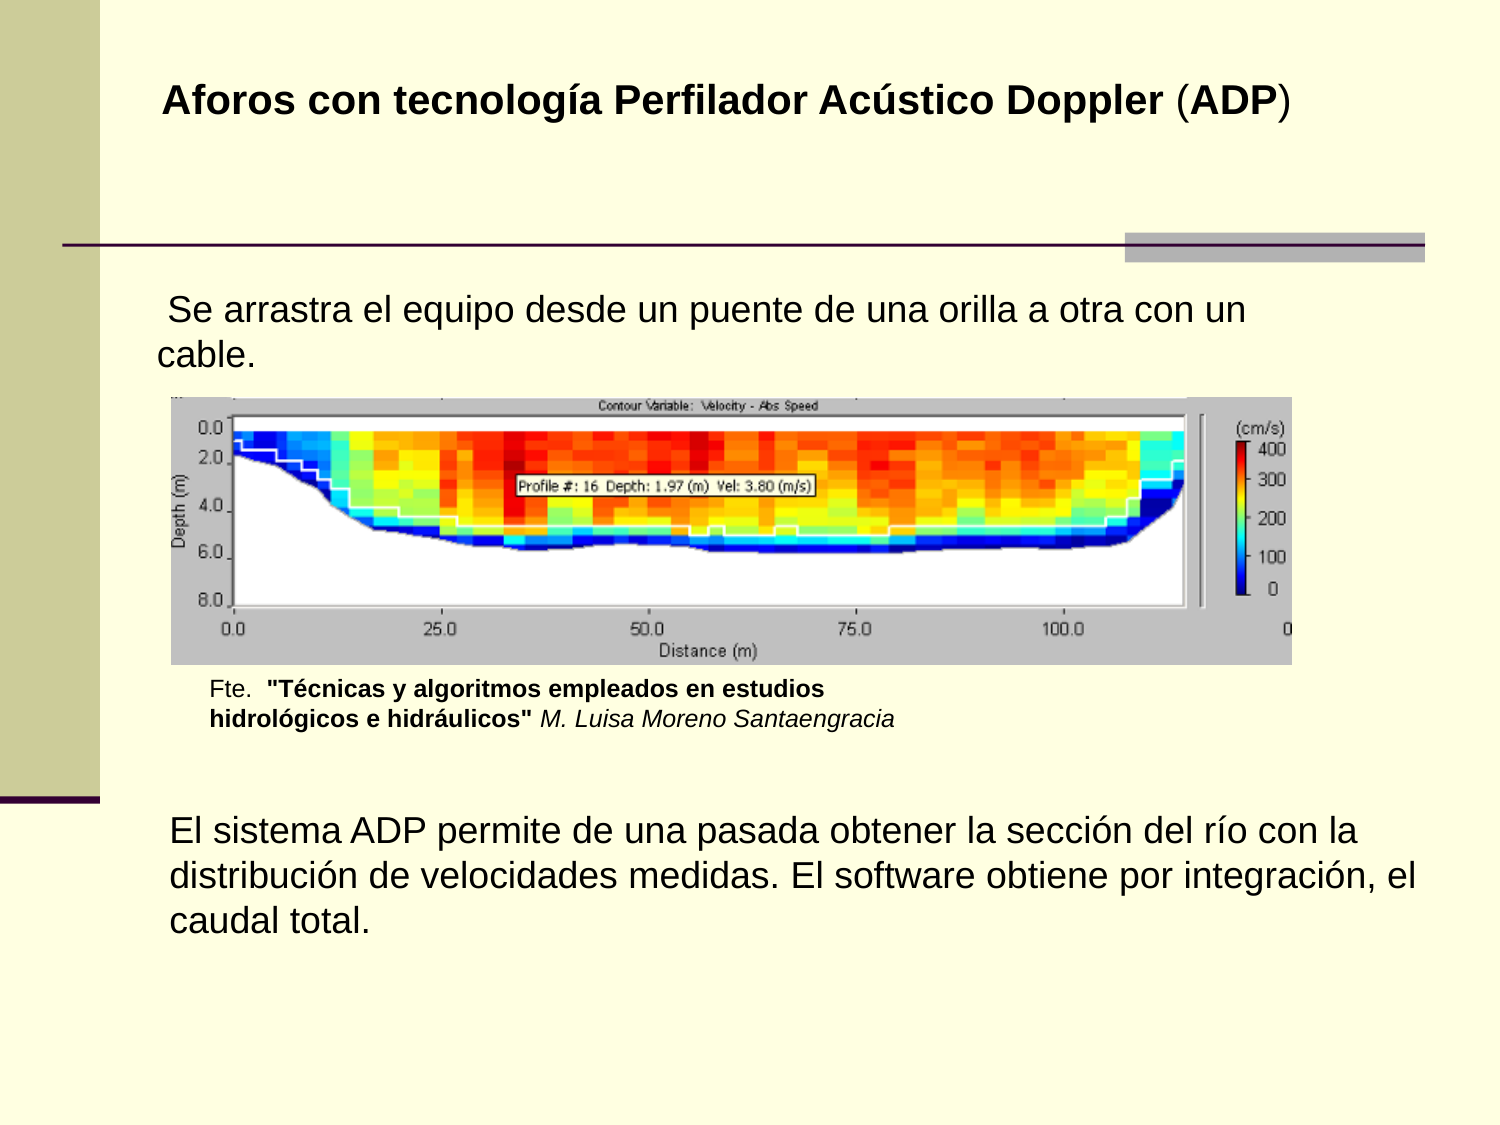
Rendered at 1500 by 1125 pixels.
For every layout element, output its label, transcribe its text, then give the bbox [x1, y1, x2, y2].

text_box Fte. "Técnicas y algoritmos empleados en estudios hidrológicos e hidráulicos" M. Luisa Moreno Santaengracia [194, 672, 912, 770]
text_box Aforos con tecnología Perfilador Acústico Doppler (ADP) [146, 65, 1307, 181]
text_box El sistema ADP permite de una pasada obtener la sección del río con la distribución de velocidades medidas. El software obtiene por integración, el caudal total. [154, 798, 1455, 949]
text_box Se arrastra el equipo desde un puente de una orilla a otra con un cable. [142, 277, 1329, 383]
picture [170, 397, 1292, 665]
